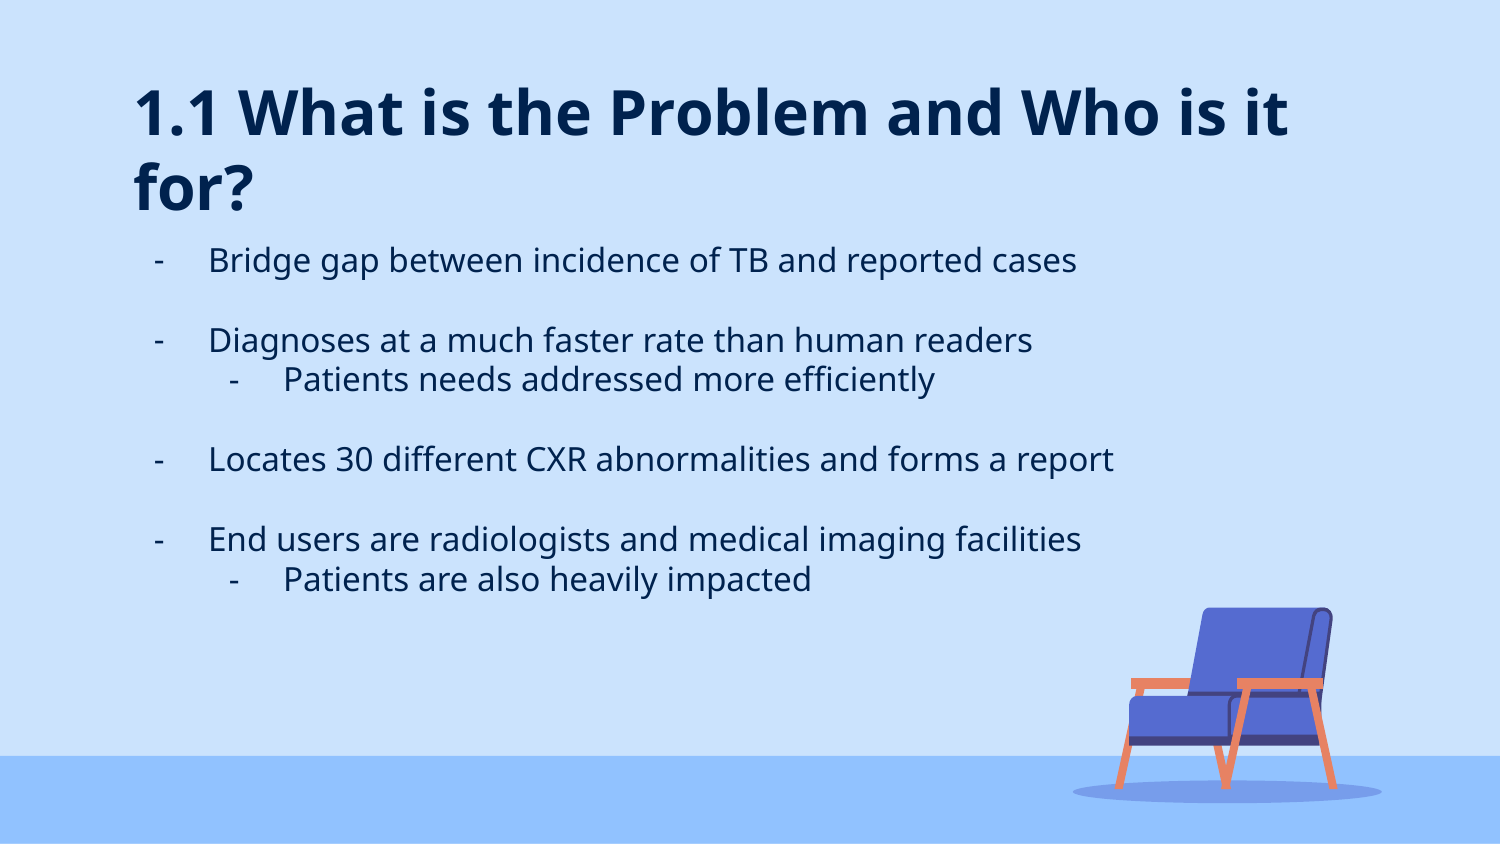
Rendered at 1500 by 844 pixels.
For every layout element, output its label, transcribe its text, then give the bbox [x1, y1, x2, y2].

text_box Bridge gap between incidence of TB and reported cases Diagnoses at a much faster rate than human readers Patients needs addressed more efficiently Locates 30 different CXR abnormalities and forms a report End users are radiologists and medical imaging facilities Patients are also heavily impacted [118, 223, 1436, 702]
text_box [1072, 607, 1383, 804]
text_box 1.1 What is the Problem and Who is it for? [118, 72, 1382, 167]
